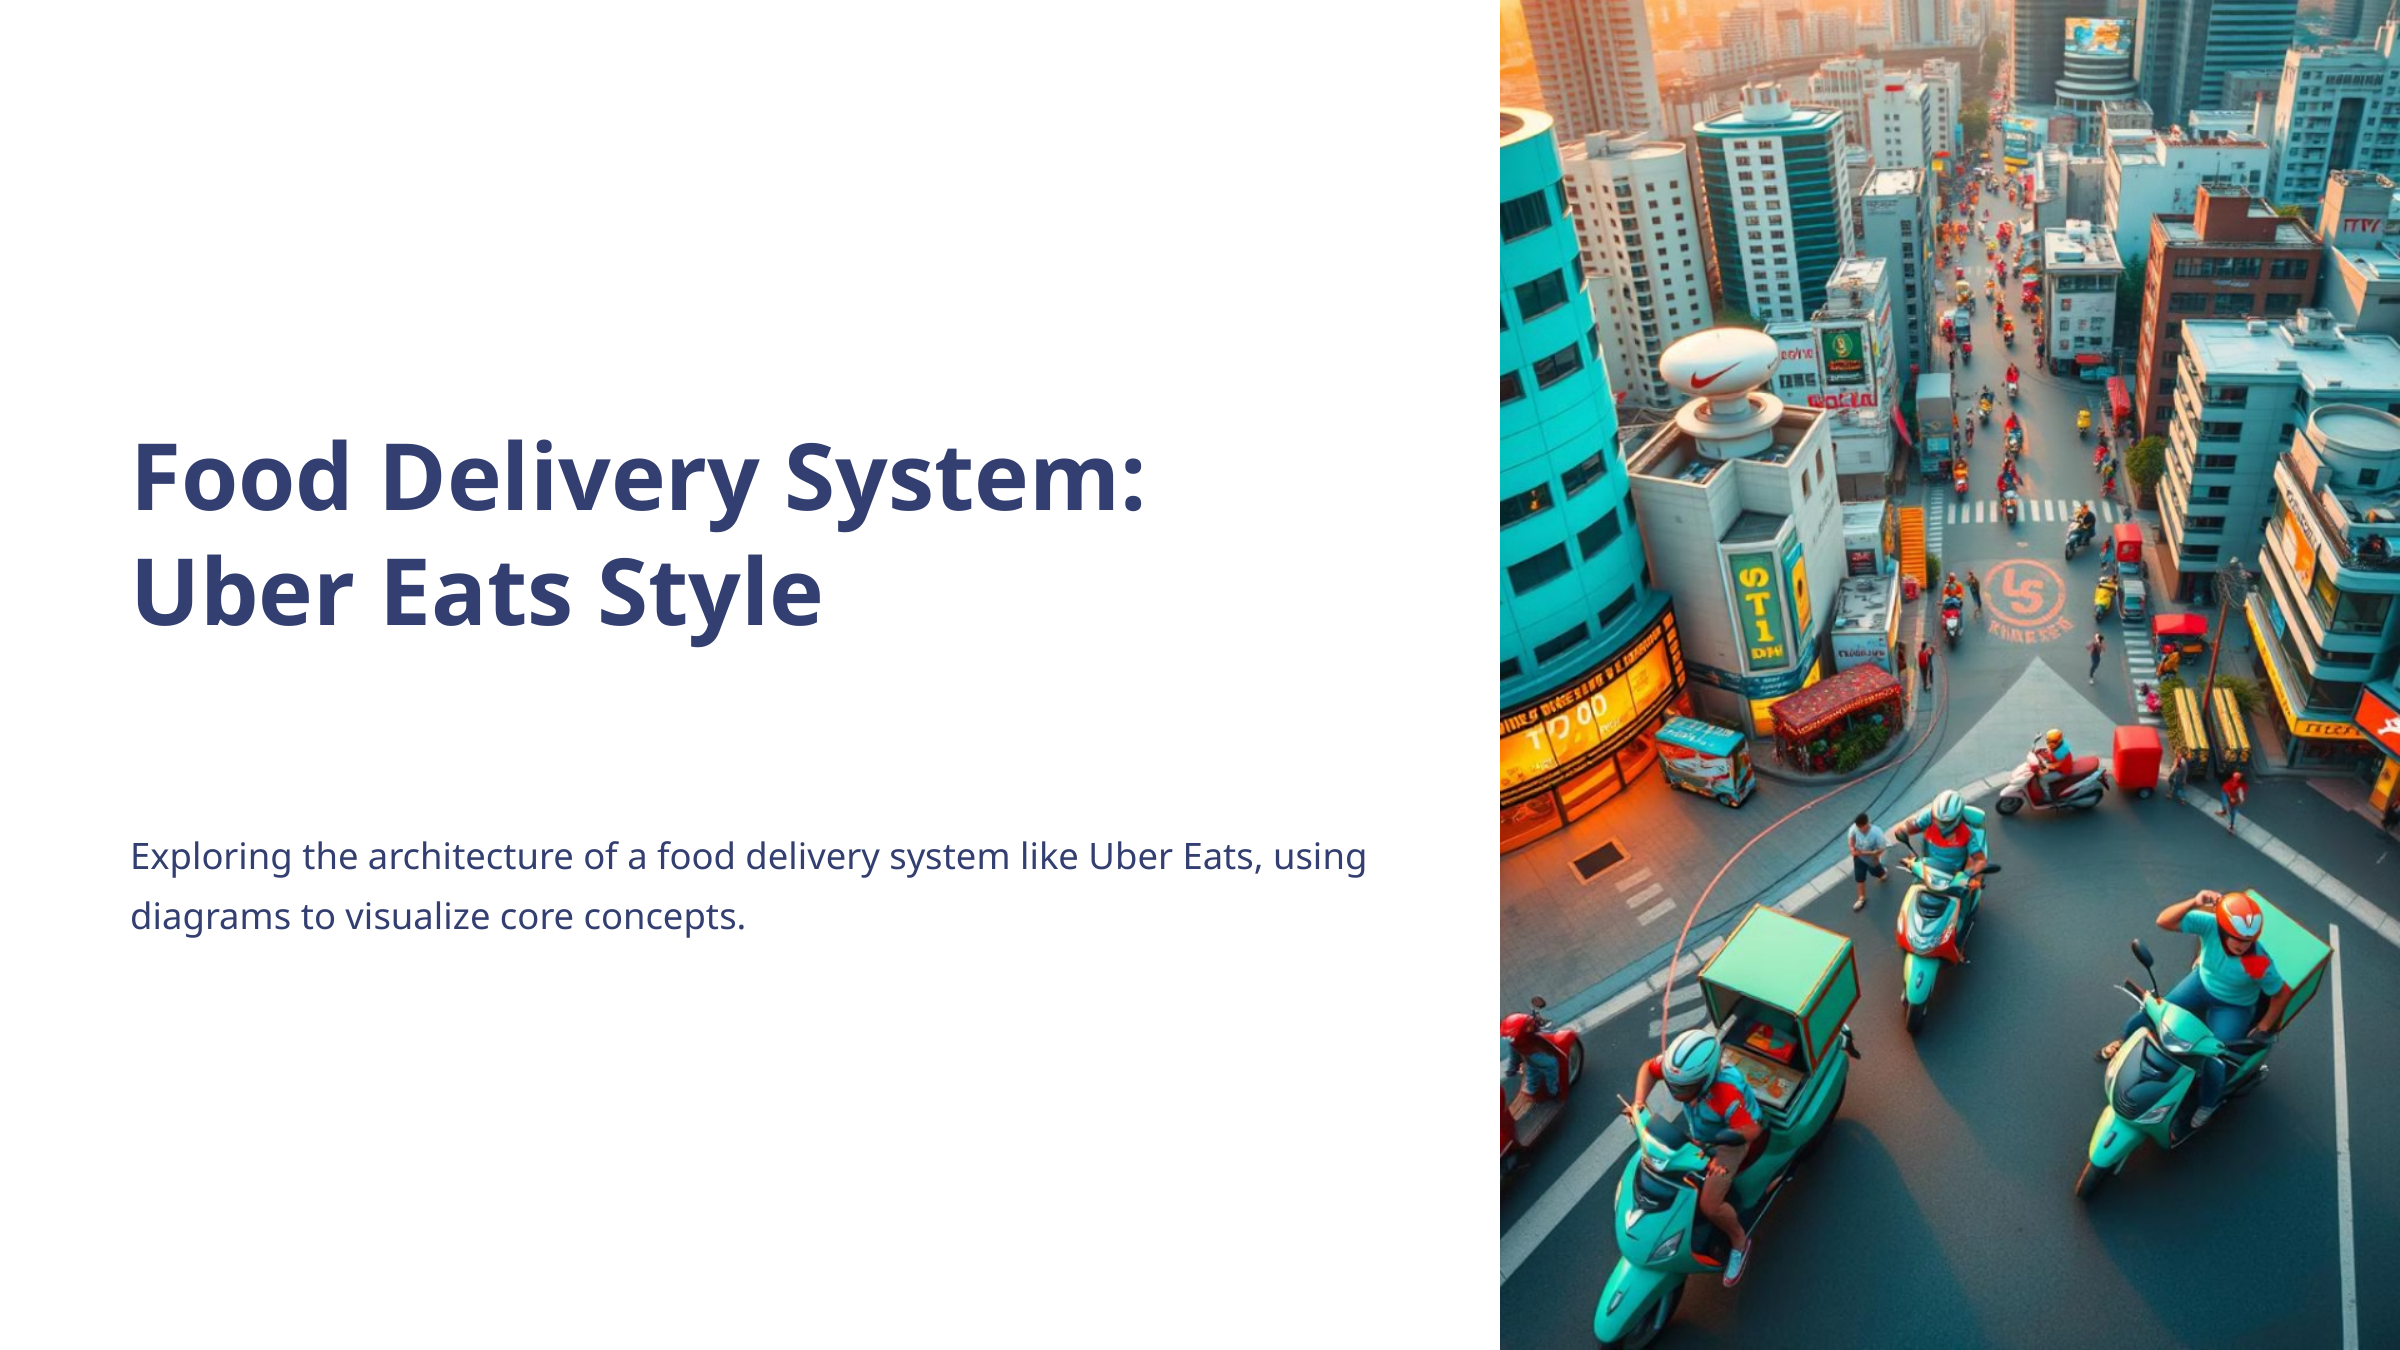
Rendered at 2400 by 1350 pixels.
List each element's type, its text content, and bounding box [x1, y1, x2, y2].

text_box Food Delivery System: Uber Eats Style [130, 413, 1370, 762]
picture [1499, 0, 2400, 1350]
text_box Exploring the architecture of a food delivery system like Uber Eats, using diagrams to visualize core concepts. [130, 817, 1370, 937]
